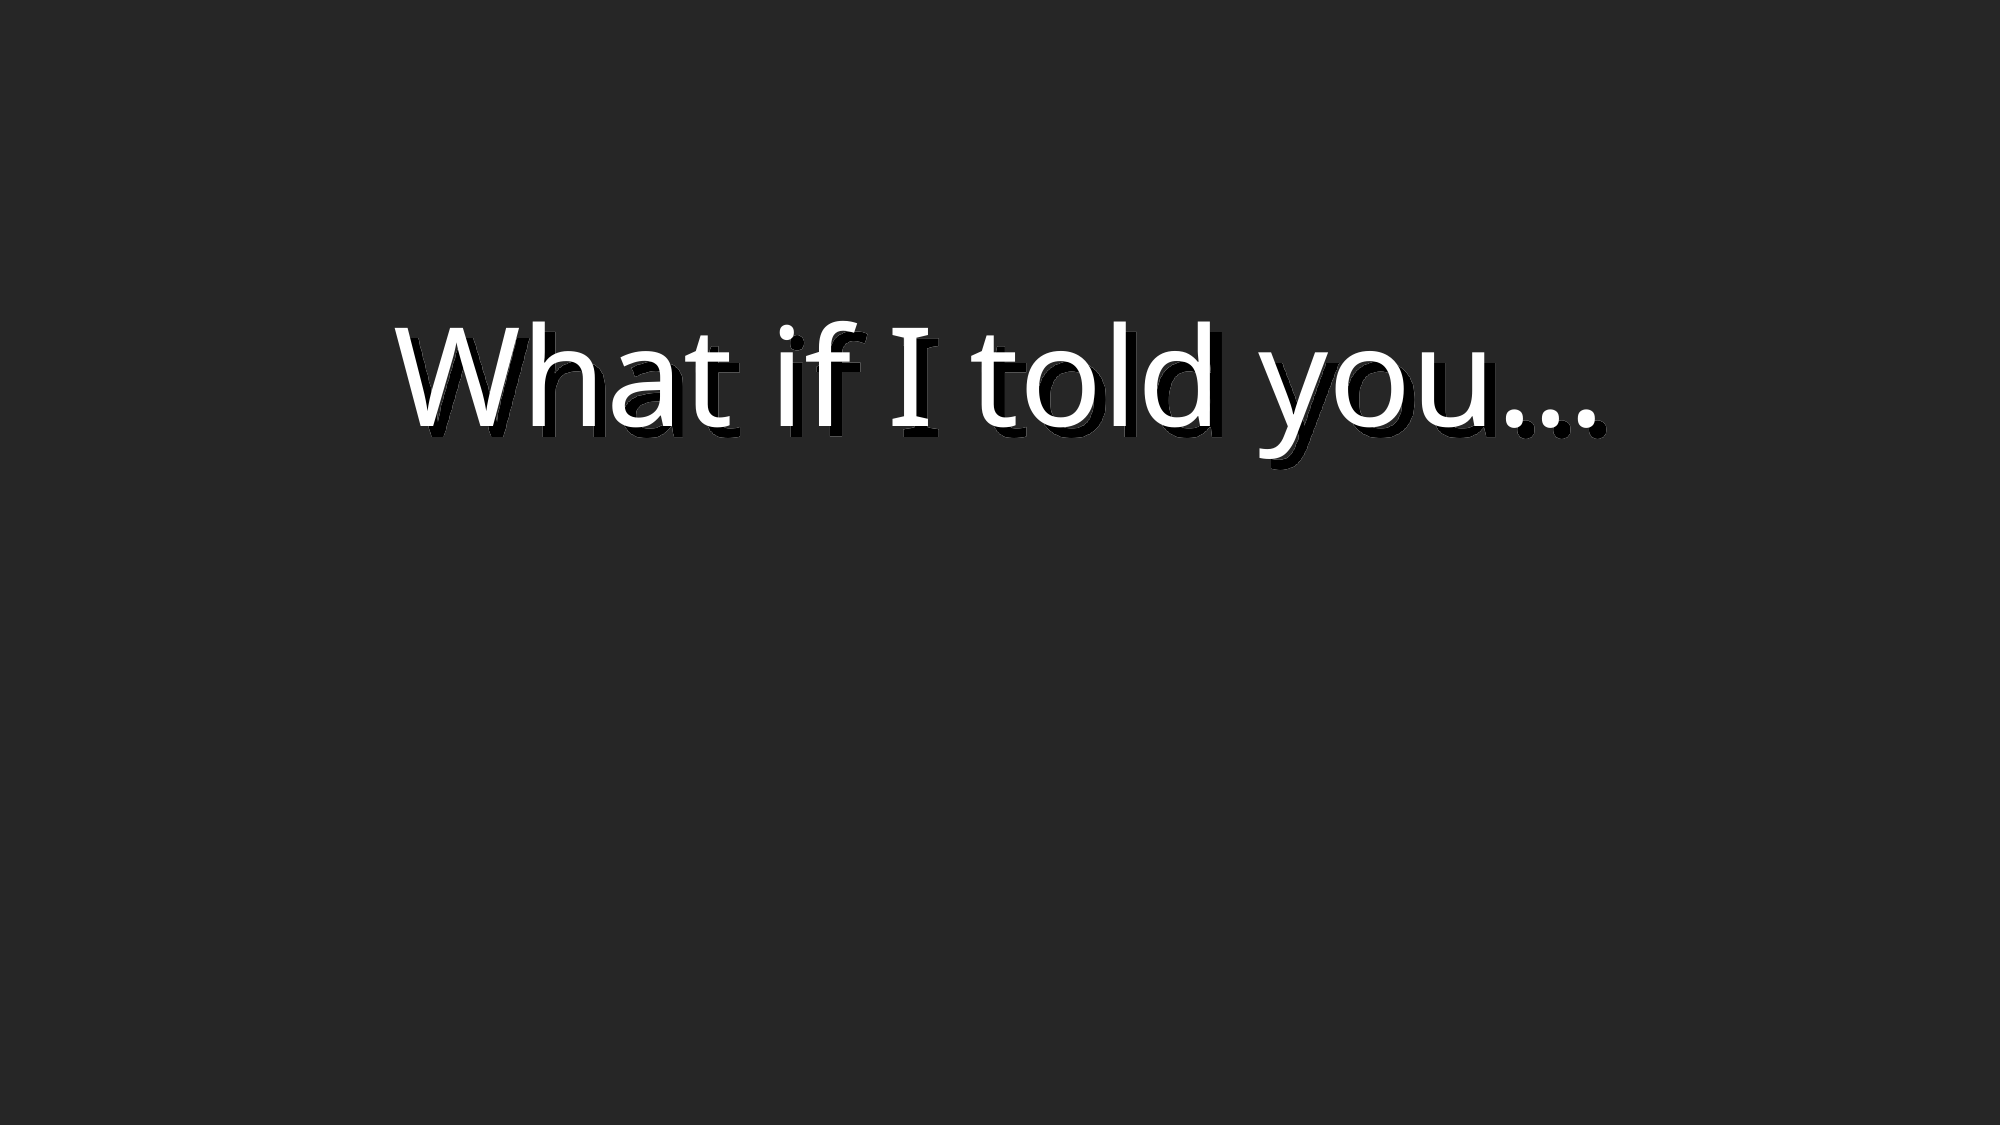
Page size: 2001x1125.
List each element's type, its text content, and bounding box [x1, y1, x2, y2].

text_box What if I told you… [137, 300, 1863, 464]
